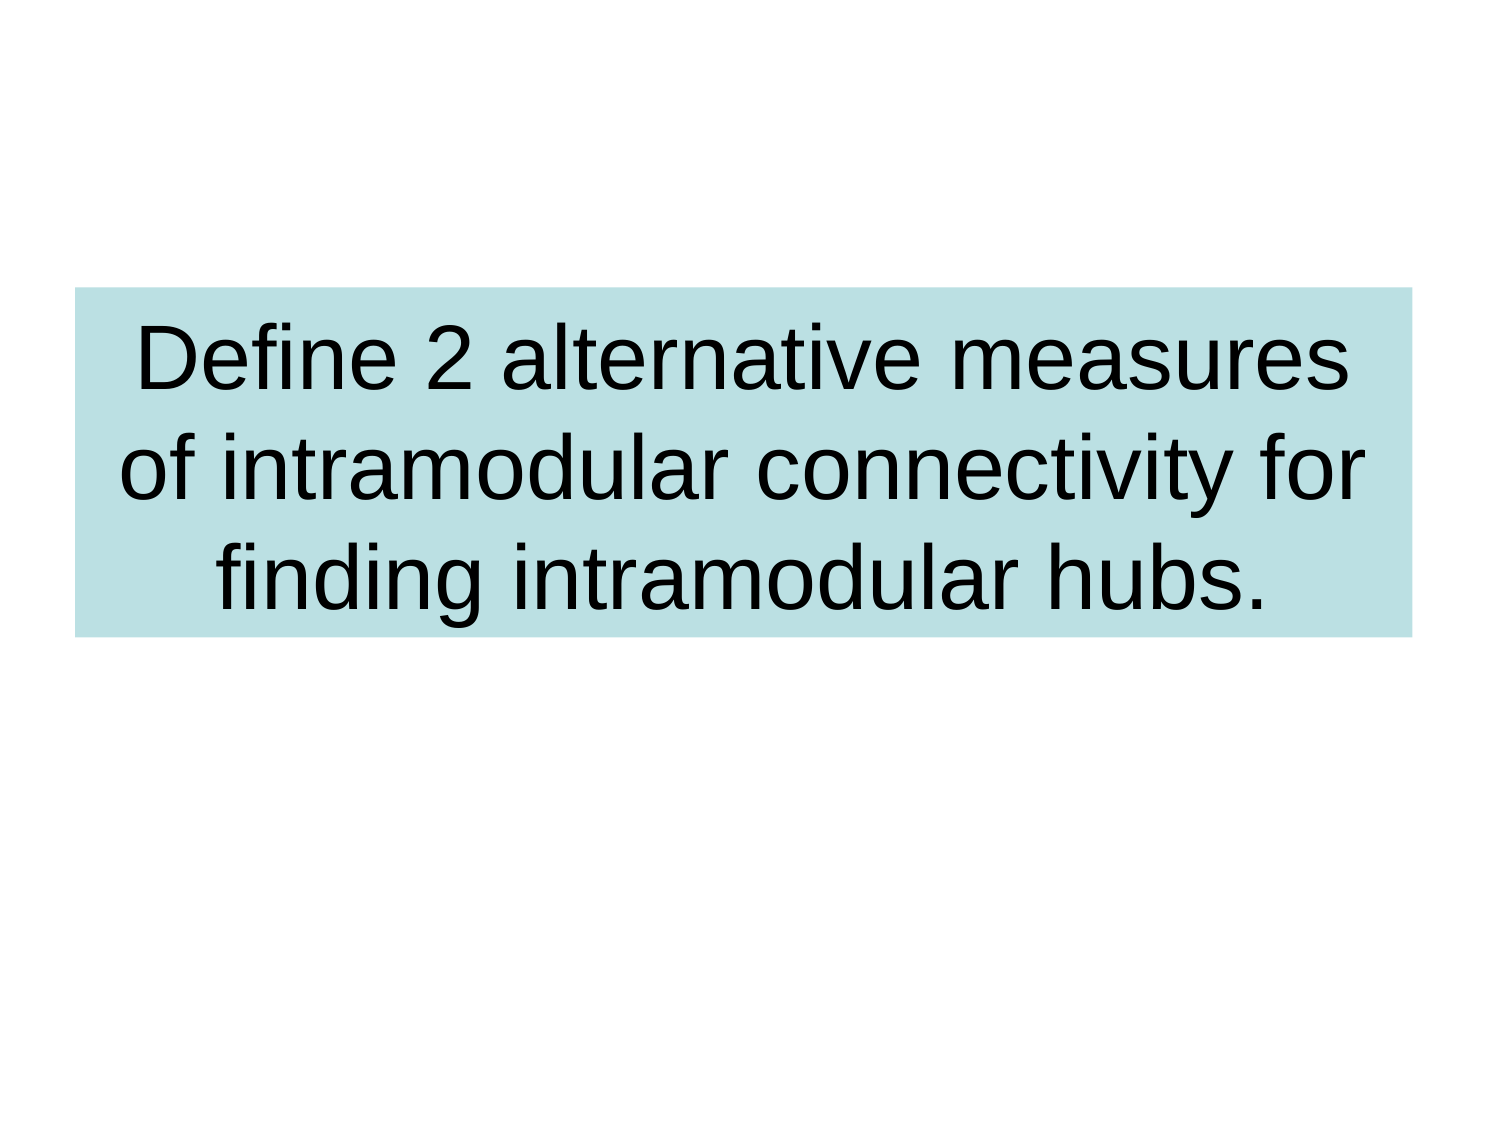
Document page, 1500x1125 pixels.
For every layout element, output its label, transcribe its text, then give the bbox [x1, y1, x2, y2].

title Define 2 alternative measures of intramodular connectivity for finding intramodular hubs. [75, 287, 1413, 638]
